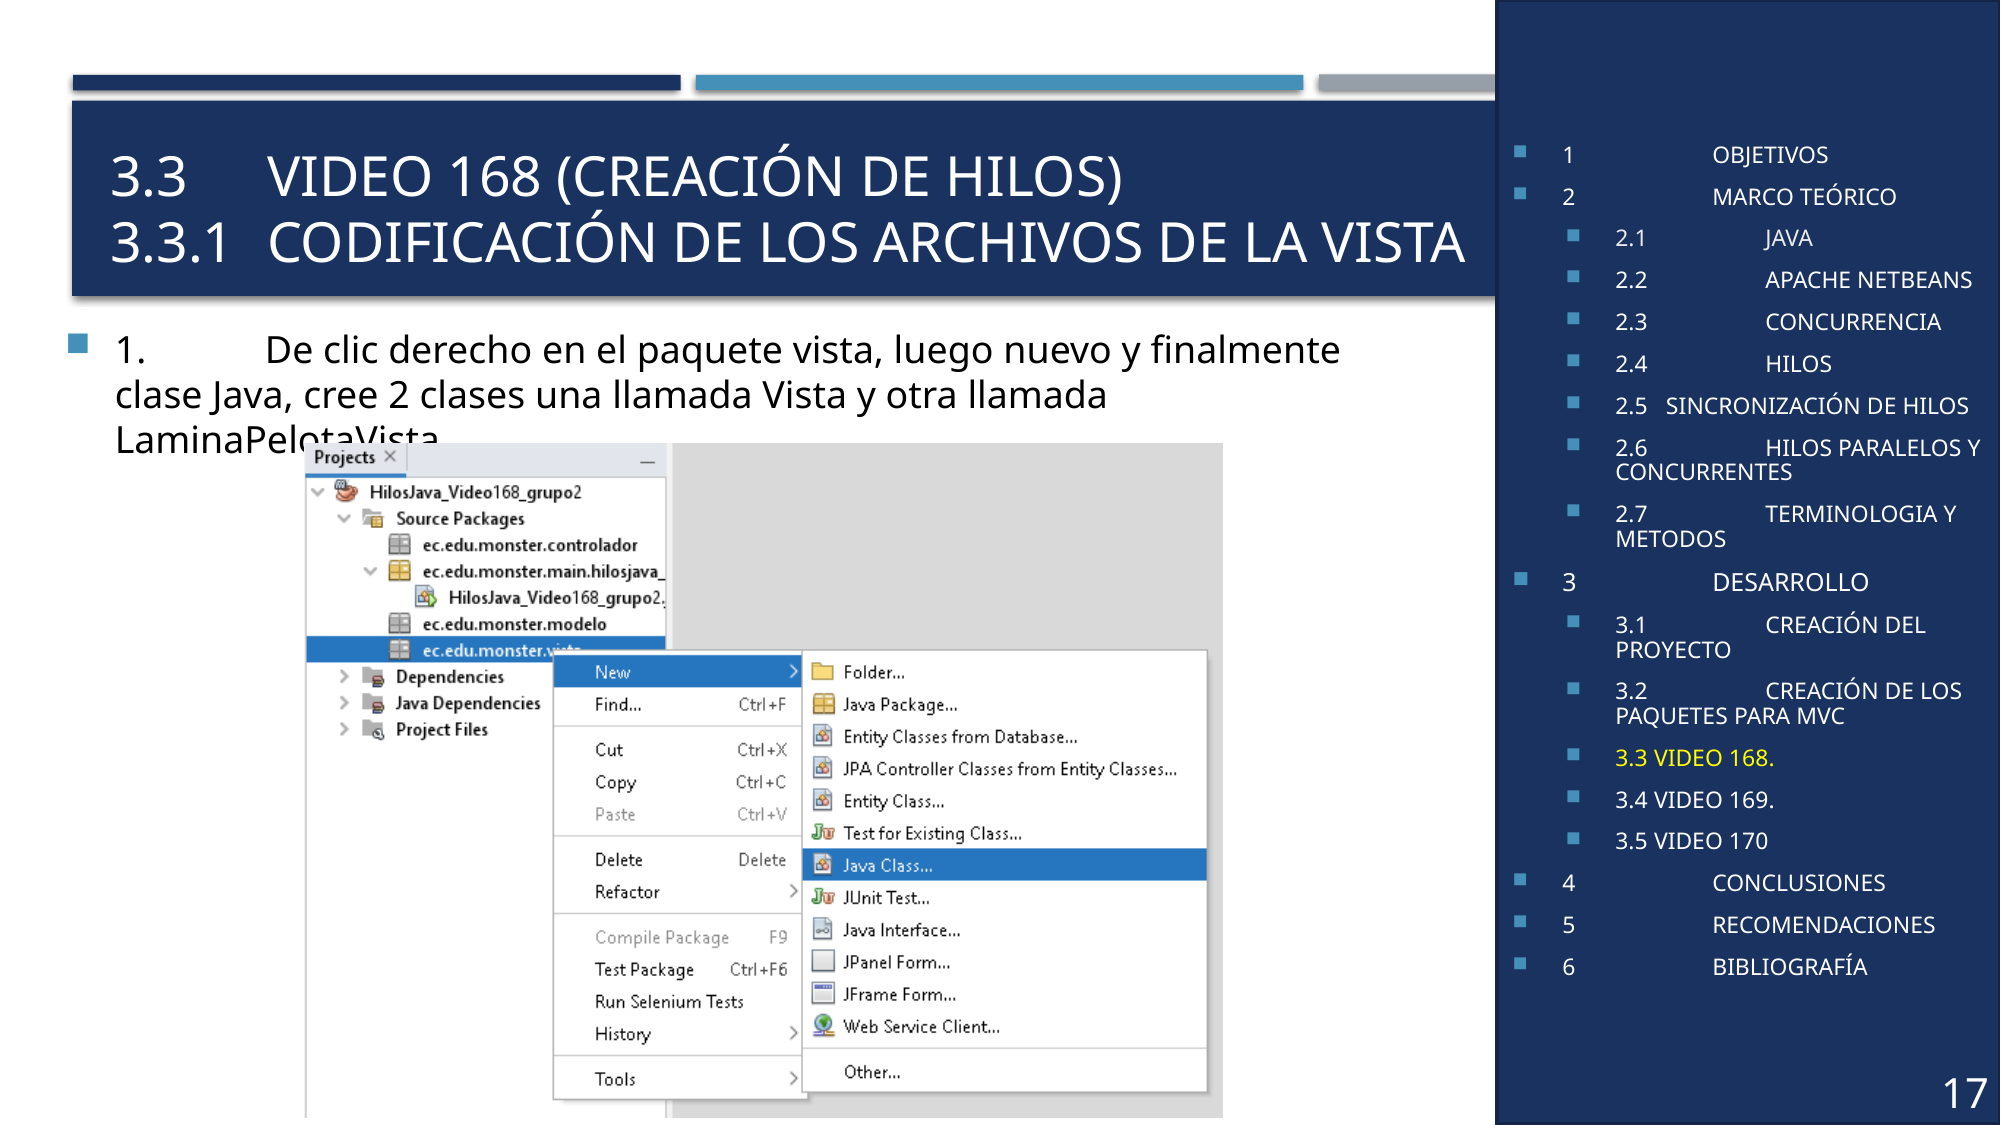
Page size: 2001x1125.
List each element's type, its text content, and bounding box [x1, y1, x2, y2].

list 1. De clic derecho en el paquete vista, luego nuevo y finalmente clase Java, cree 2 clases una llamada Vista y otra llamada LaminaPelotaVista . [49, 257, 1424, 529]
title 3.3 VIDEO 168 (CREACIÓN DE HILOS) 3.3.1 CODIFICACIÓN DE LOS ARCHIVOS DE LA VISTA [95, 115, 1490, 282]
picture [303, 443, 1223, 1118]
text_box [1496, 0, 2000, 1125]
